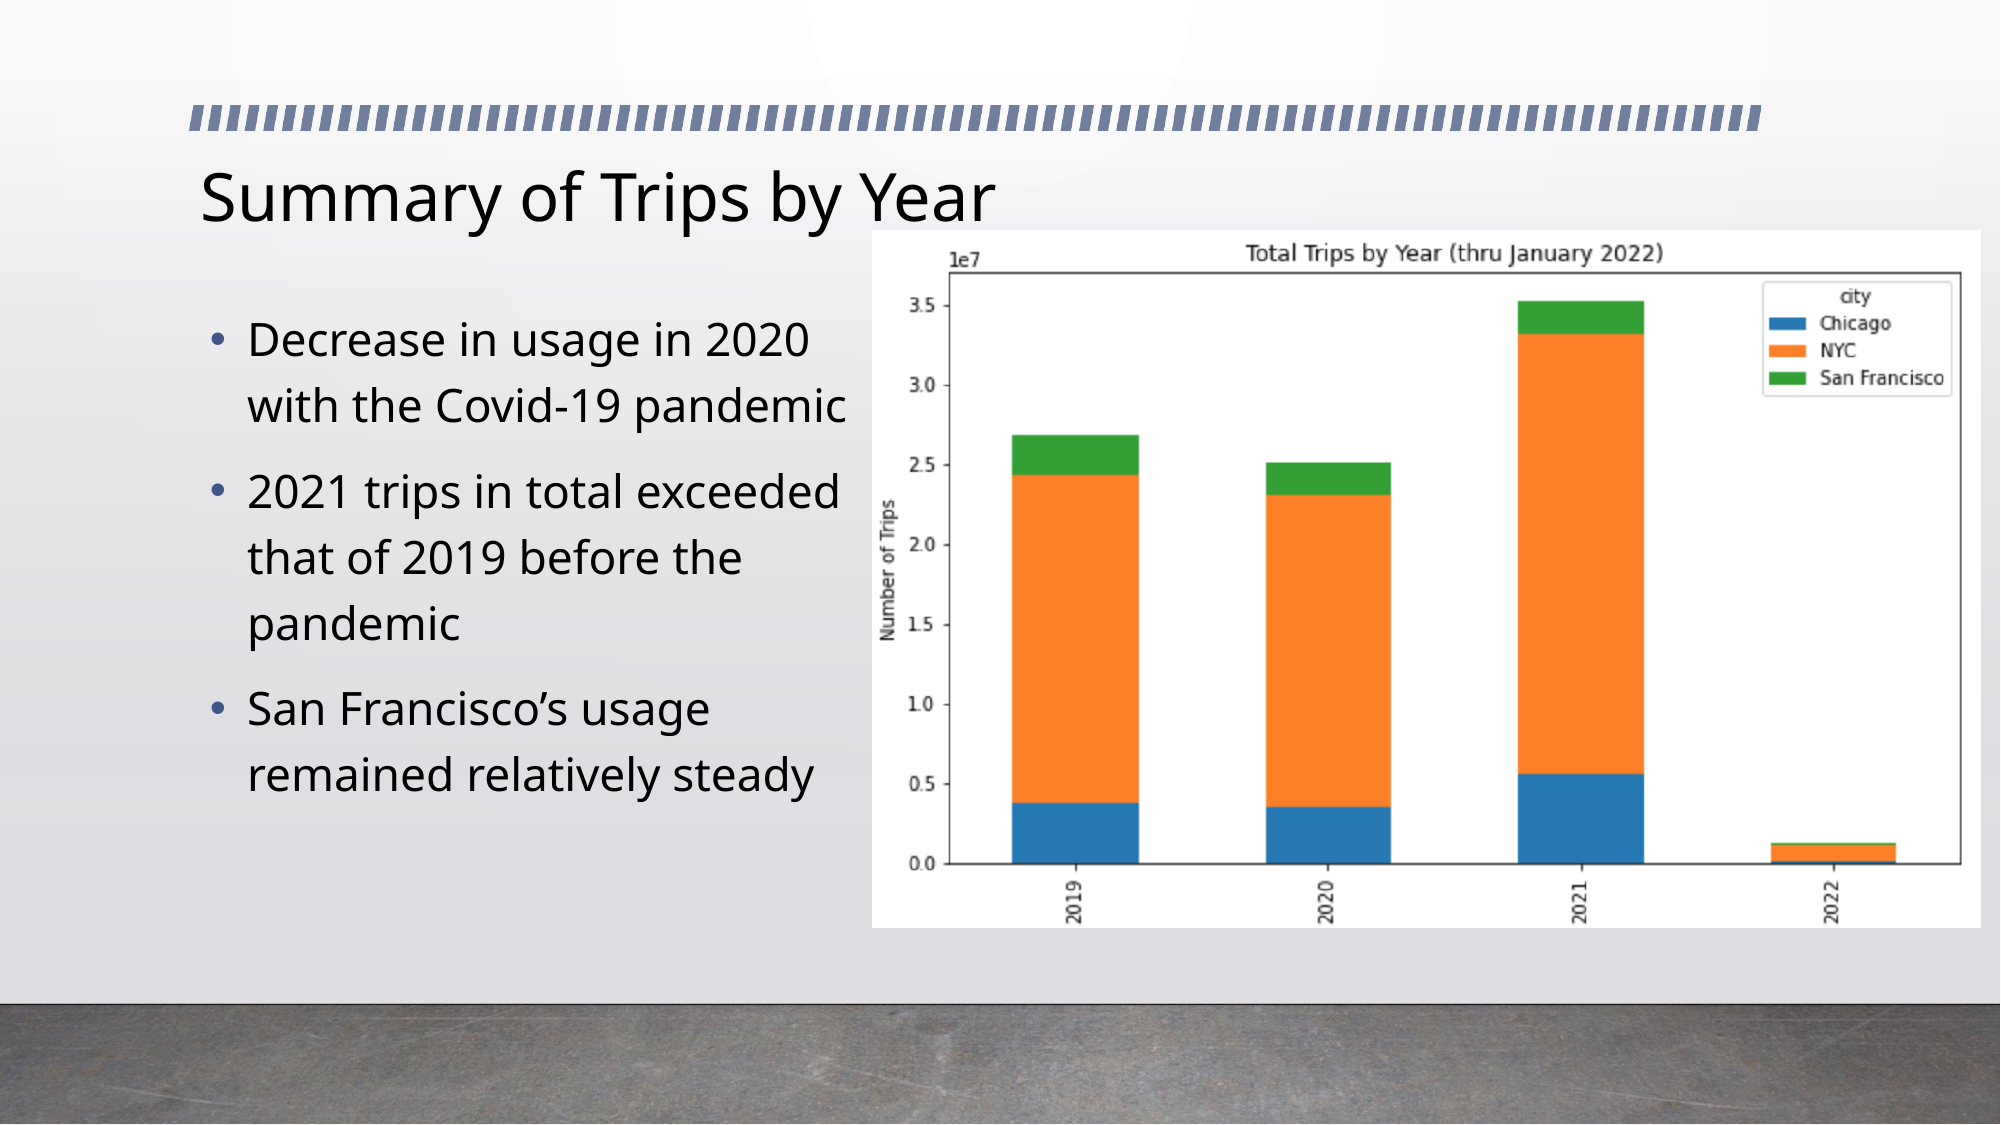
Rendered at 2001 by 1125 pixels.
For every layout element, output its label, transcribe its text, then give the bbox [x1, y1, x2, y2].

picture [184, 105, 1762, 132]
title Summary of Trips by Year [185, 156, 1761, 292]
picture [0, 1005, 2000, 1125]
text_box [0, 76, 2000, 1003]
picture [872, 229, 1981, 928]
subtitle Decrease in usage in 2020 with the Covid-19 pandemic 2021 trips in total exceeded that of 2019 before the pandemic San Francisco’s usage remained relatively steady [185, 292, 872, 897]
